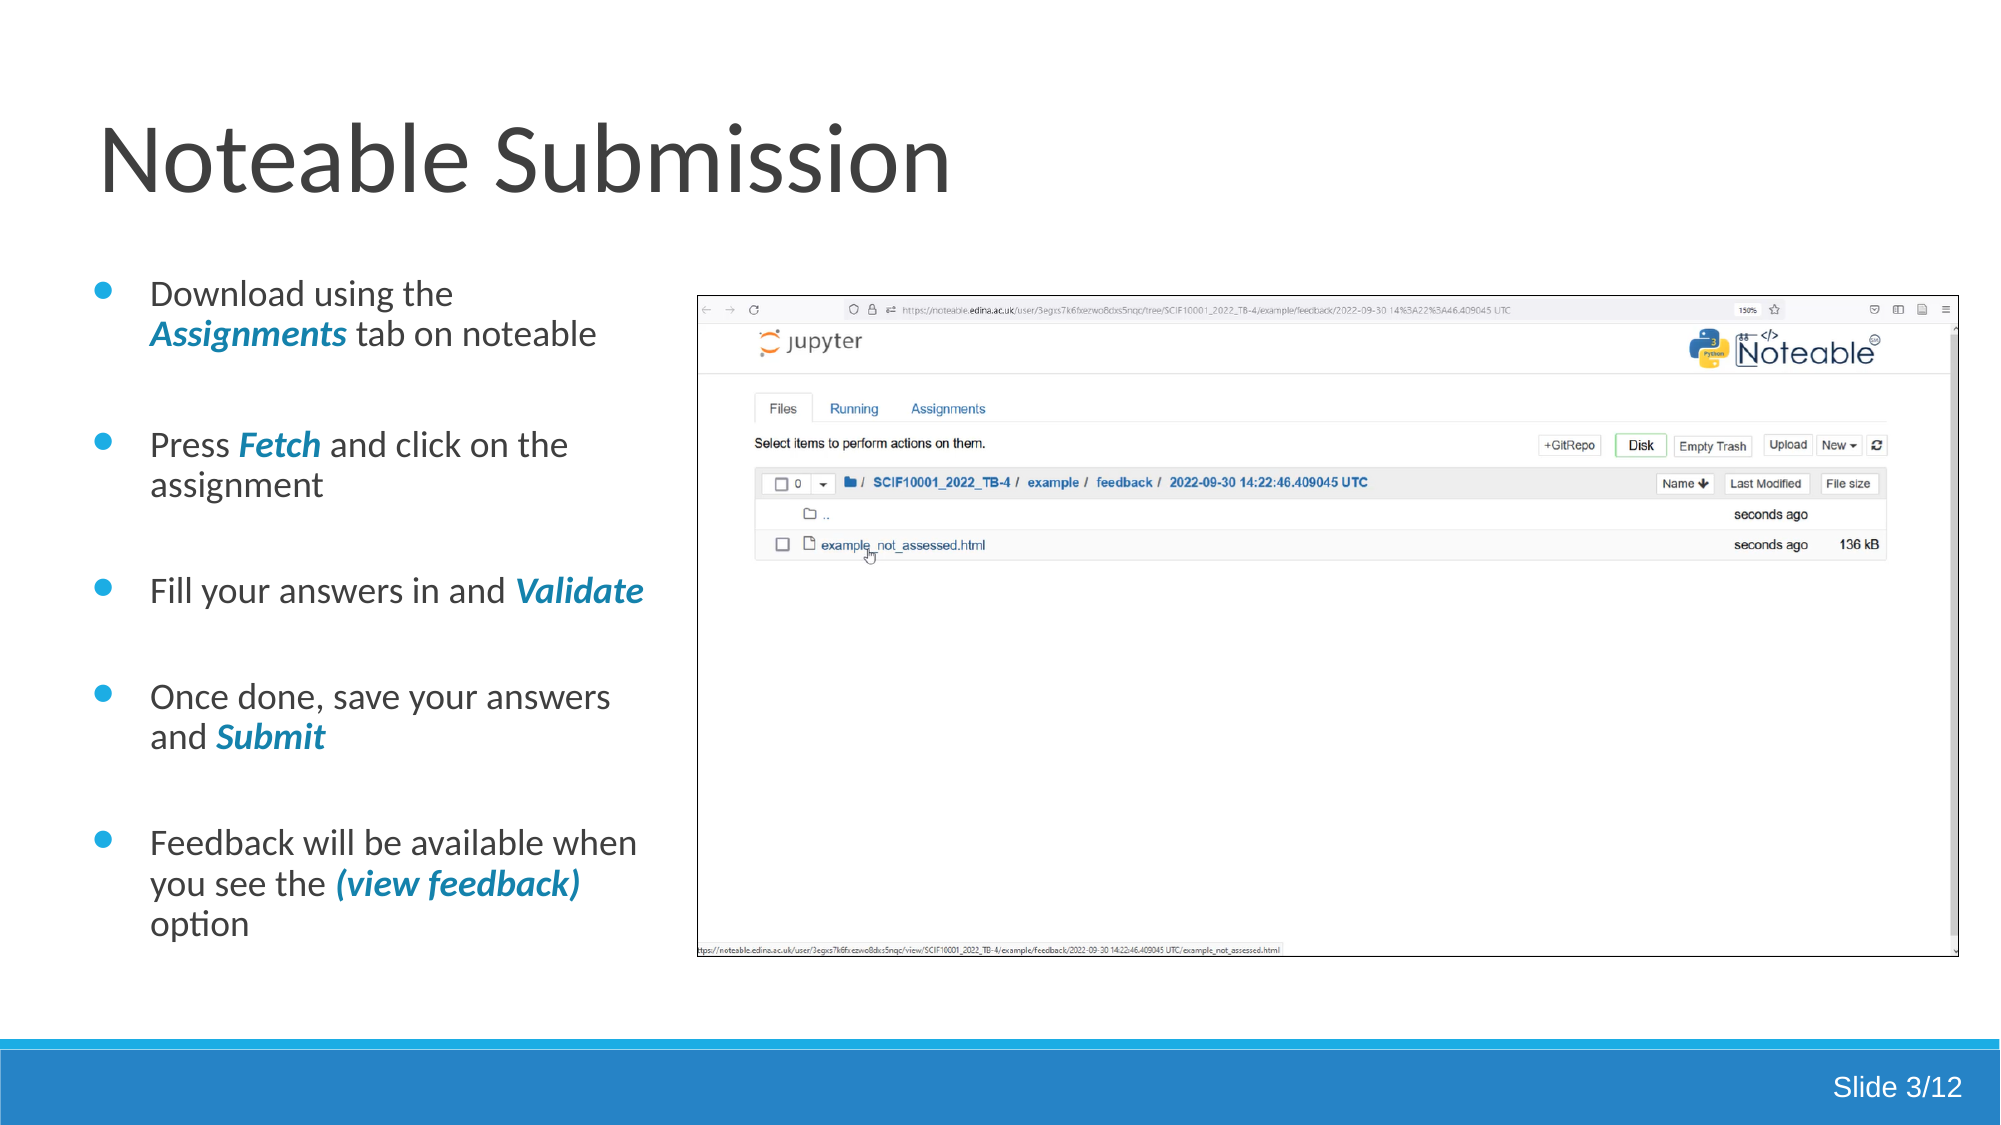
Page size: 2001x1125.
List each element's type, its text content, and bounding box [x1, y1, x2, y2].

title Noteable Submission [83, 71, 1567, 221]
text_box Download using the Assignments tab on noteable Press Fetch and click on the assignment Fill your answers in and Validate Once done, save your answers and Submit Feedback will be available when you see the (view feedback) option [75, 266, 657, 616]
picture [697, 295, 1959, 957]
text_box [81, 252, 1941, 365]
text_box Slide 3/12 [1817, 1053, 2000, 1125]
